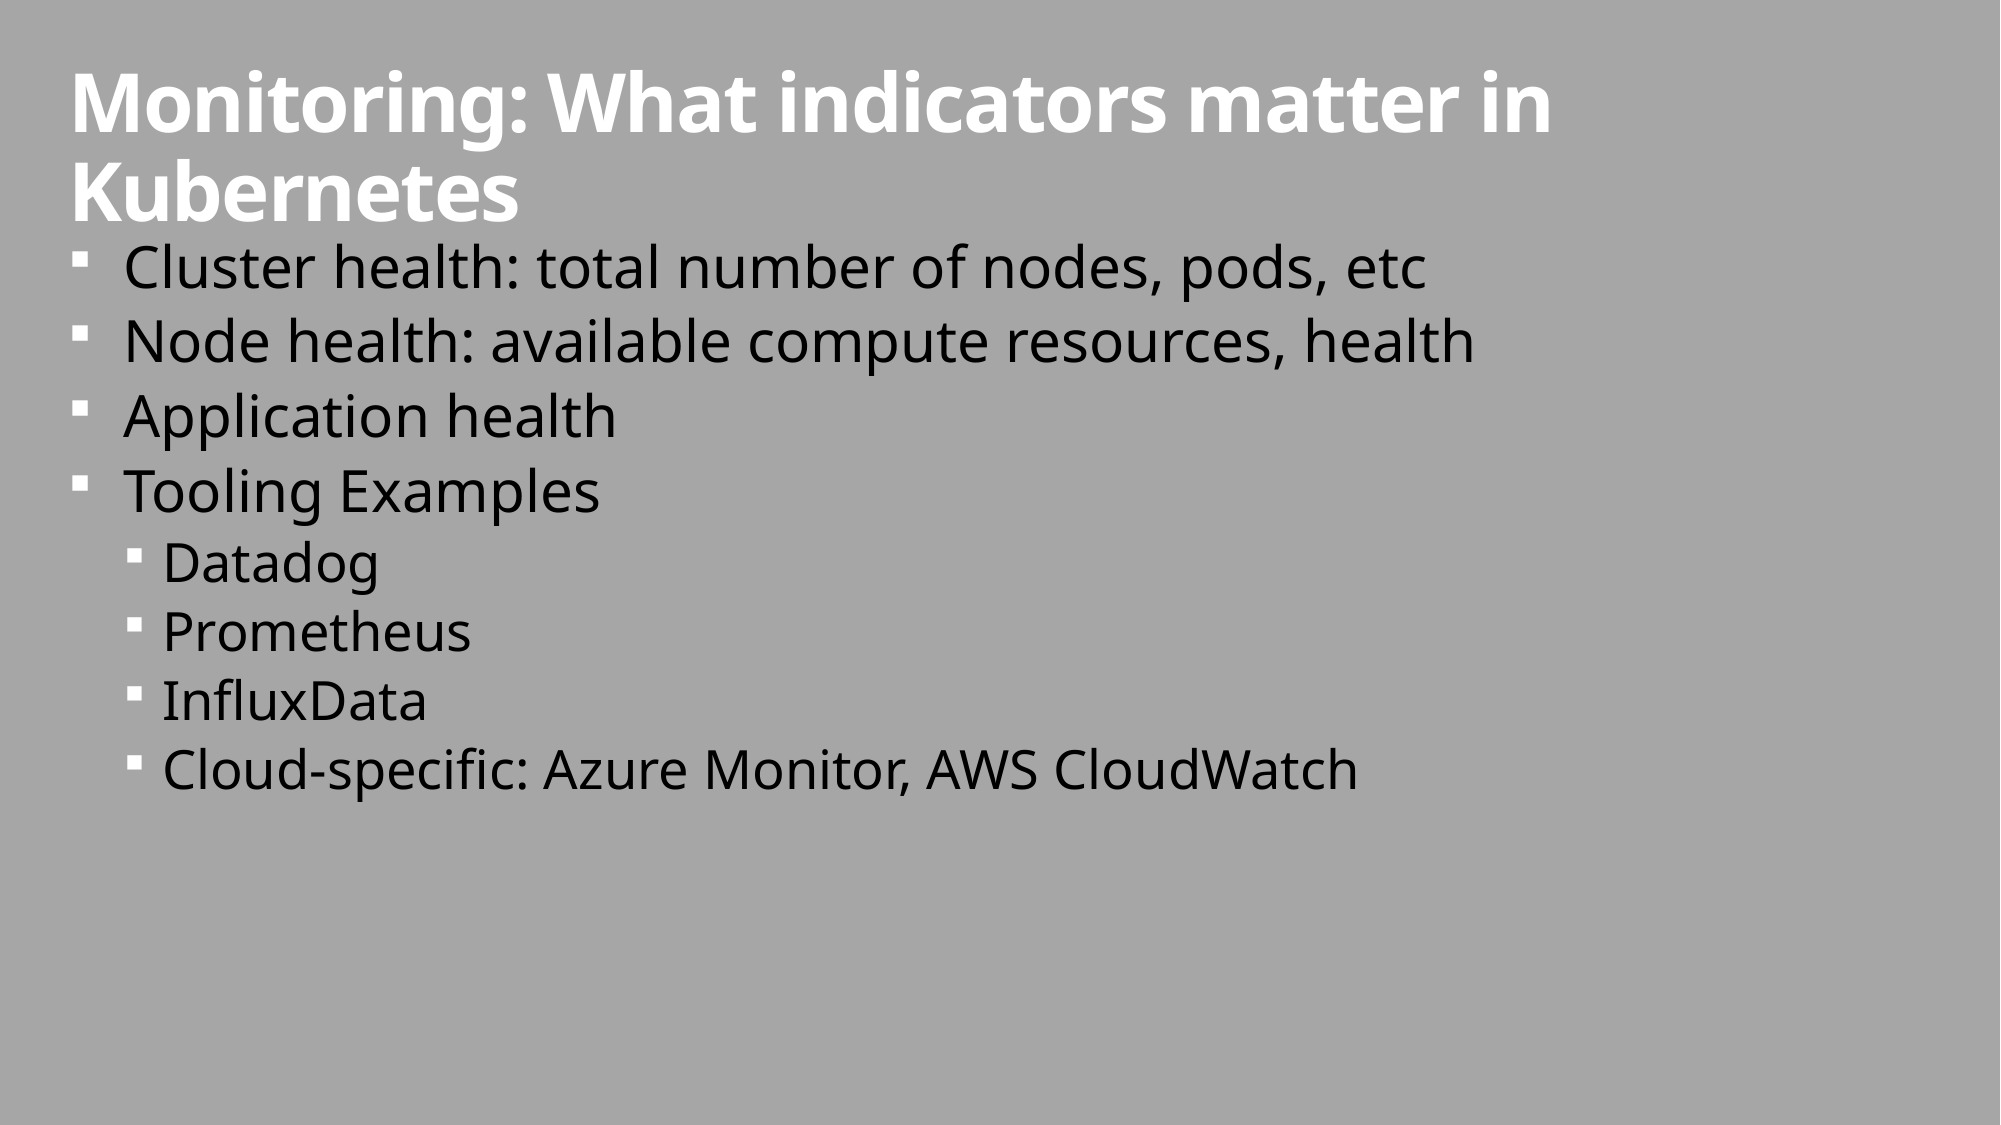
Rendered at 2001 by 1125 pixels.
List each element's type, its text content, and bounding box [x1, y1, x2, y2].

title Monitoring: What indicators matter in Kubernetes [44, 47, 1957, 196]
list Cluster health: total number of nodes, pods, etc Node health: available compute resources, health Application health Tooling Examples Datadog Prometheus InfluxData Cloud-specific: Azure Monitor, AWS CloudWatch [44, 222, 1956, 1031]
